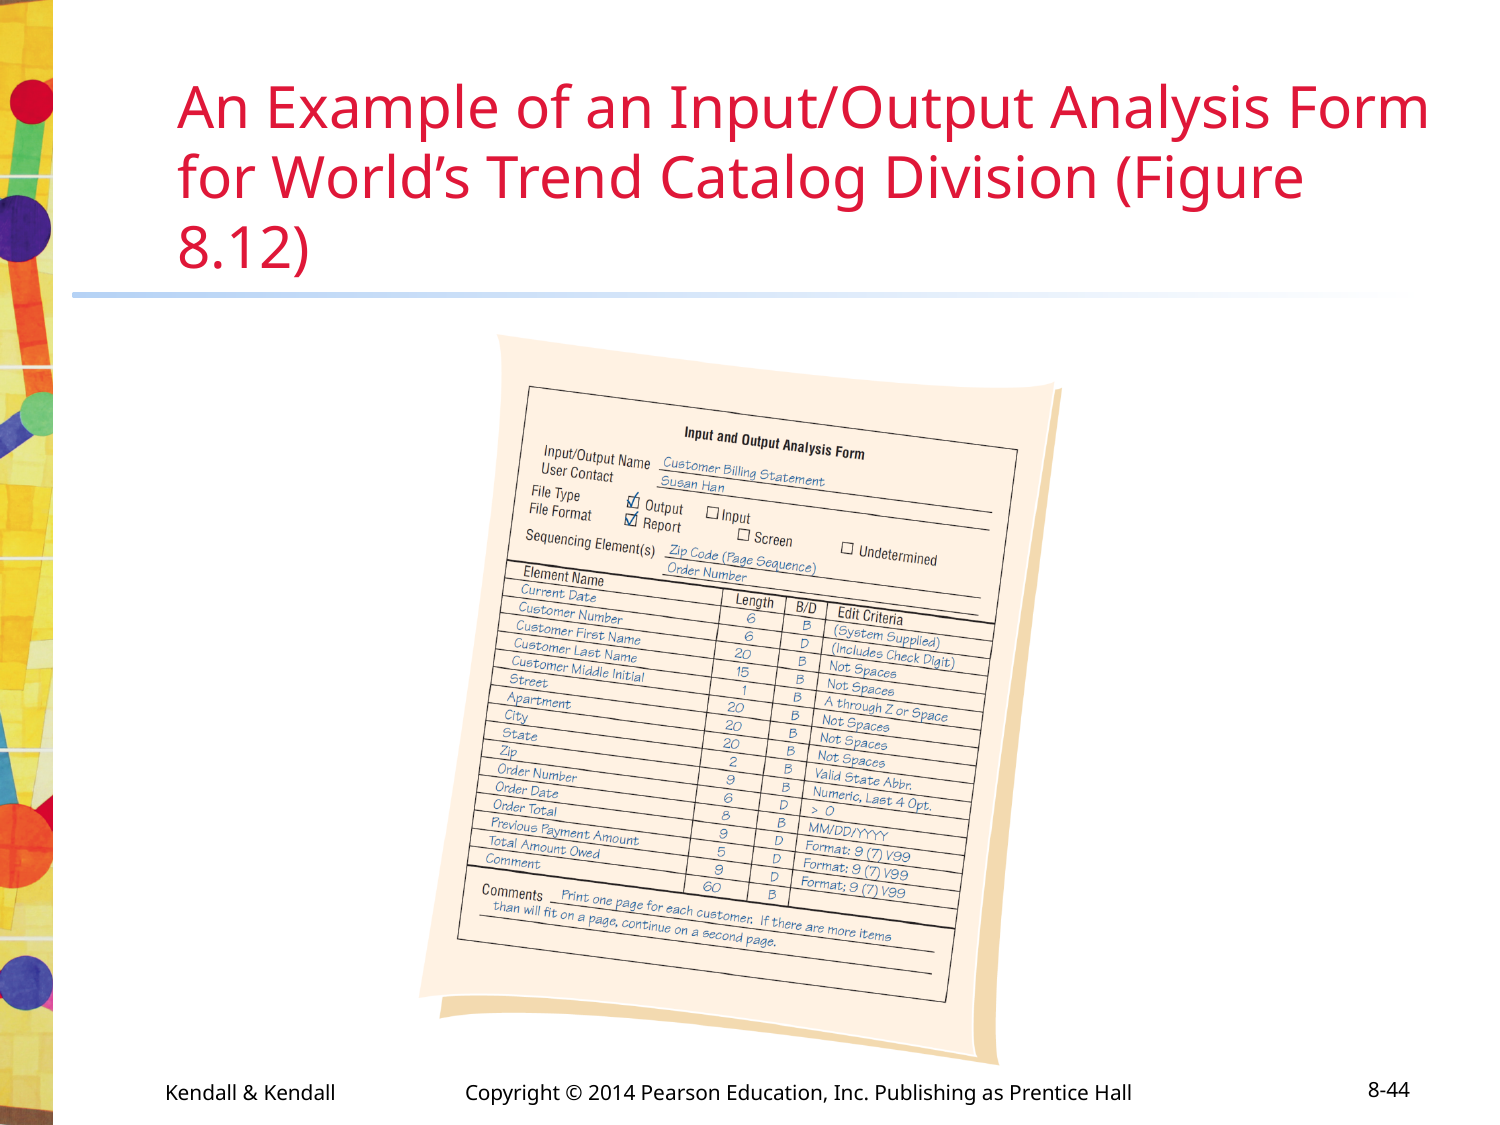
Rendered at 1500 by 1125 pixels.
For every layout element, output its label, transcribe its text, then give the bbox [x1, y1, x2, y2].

picture [399, 312, 1083, 1076]
slide_number Kendall & Kendall Copyright © 2014 Pearson Education, Inc. Publishing as Prentice Hall [150, 1037, 1112, 1113]
picture [0, 0, 53, 1125]
slide_number 8-44 [1112, 1037, 1425, 1113]
title An Example of an Input/Output Analysis Form for World’s Trend Catalog Division (Figure 8.12) [162, 62, 1455, 251]
